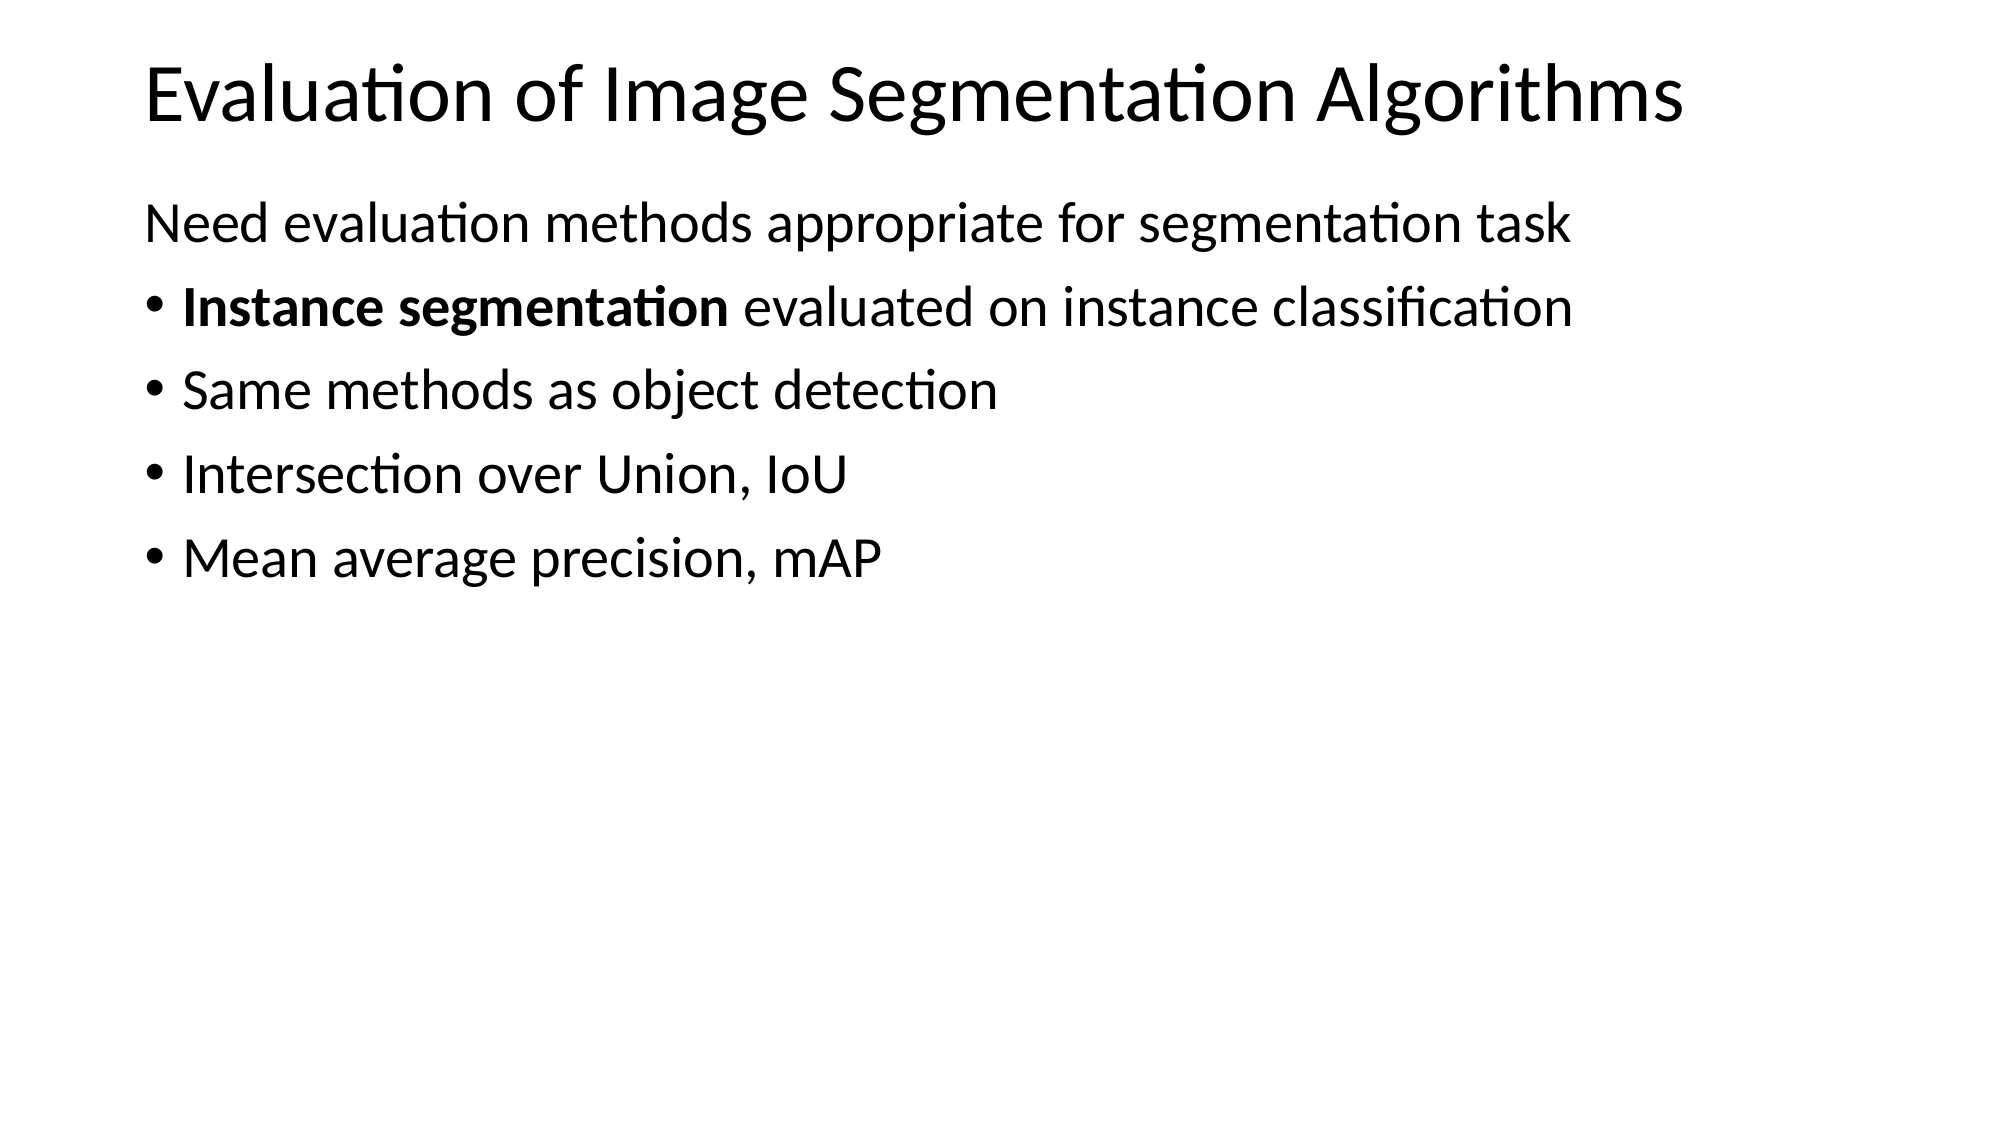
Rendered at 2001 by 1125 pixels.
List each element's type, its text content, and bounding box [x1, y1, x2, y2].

list Need evaluation methods appropriate for segmentation task Instance segmentation evaluated on instance classification Same methods as object detection Intersection over Union, IoU Mean average precision, mAP [129, 184, 1855, 1102]
title Evaluation of Image Segmentation Algorithms [129, 22, 1855, 166]
